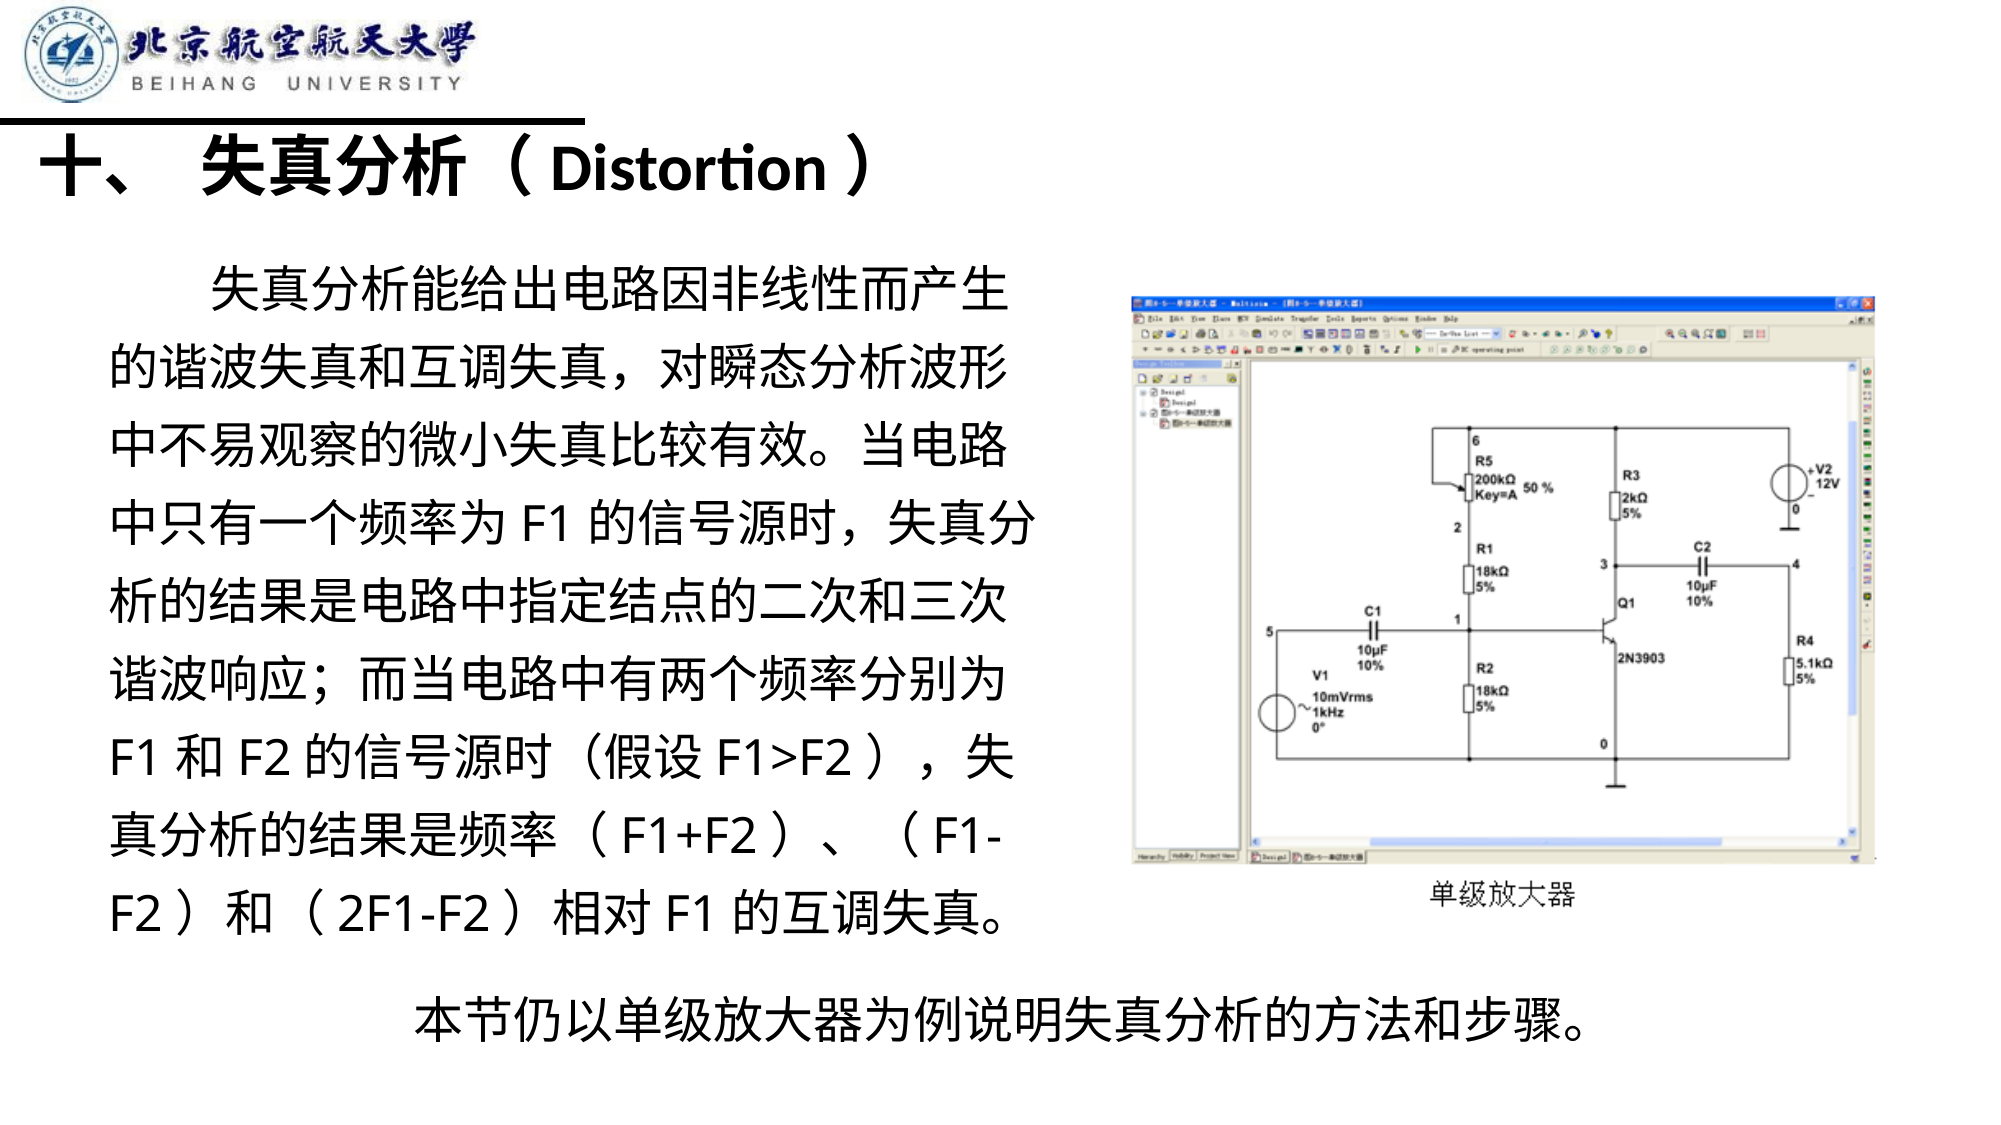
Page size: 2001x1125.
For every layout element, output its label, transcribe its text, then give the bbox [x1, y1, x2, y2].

text_box 十、 失真分析（Distortion） [22, 116, 1158, 212]
text_box 本节仍以单级放大器为例说明失真分析的方法和步骤。 [82, 951, 1901, 1056]
picture [21, 0, 481, 103]
picture [1122, 290, 1885, 917]
text_box 失真分析能给出电路因非线性而产生的谐波失真和互调失真，对瞬态分析波形中不易观察的微小失真比较有效。当电路中只有一个频率为F1的信号源时，失真分析的结果是电路中指定结点的二次和三次谐波响应；而当电路中有两个频率分别为F1和F2的信号源时（假设F1>F2），失真分析的结果是频率（F1+F2）、（F1-F2）和（2F1-F2）相对F1的互调失真。 [93, 232, 1068, 949]
